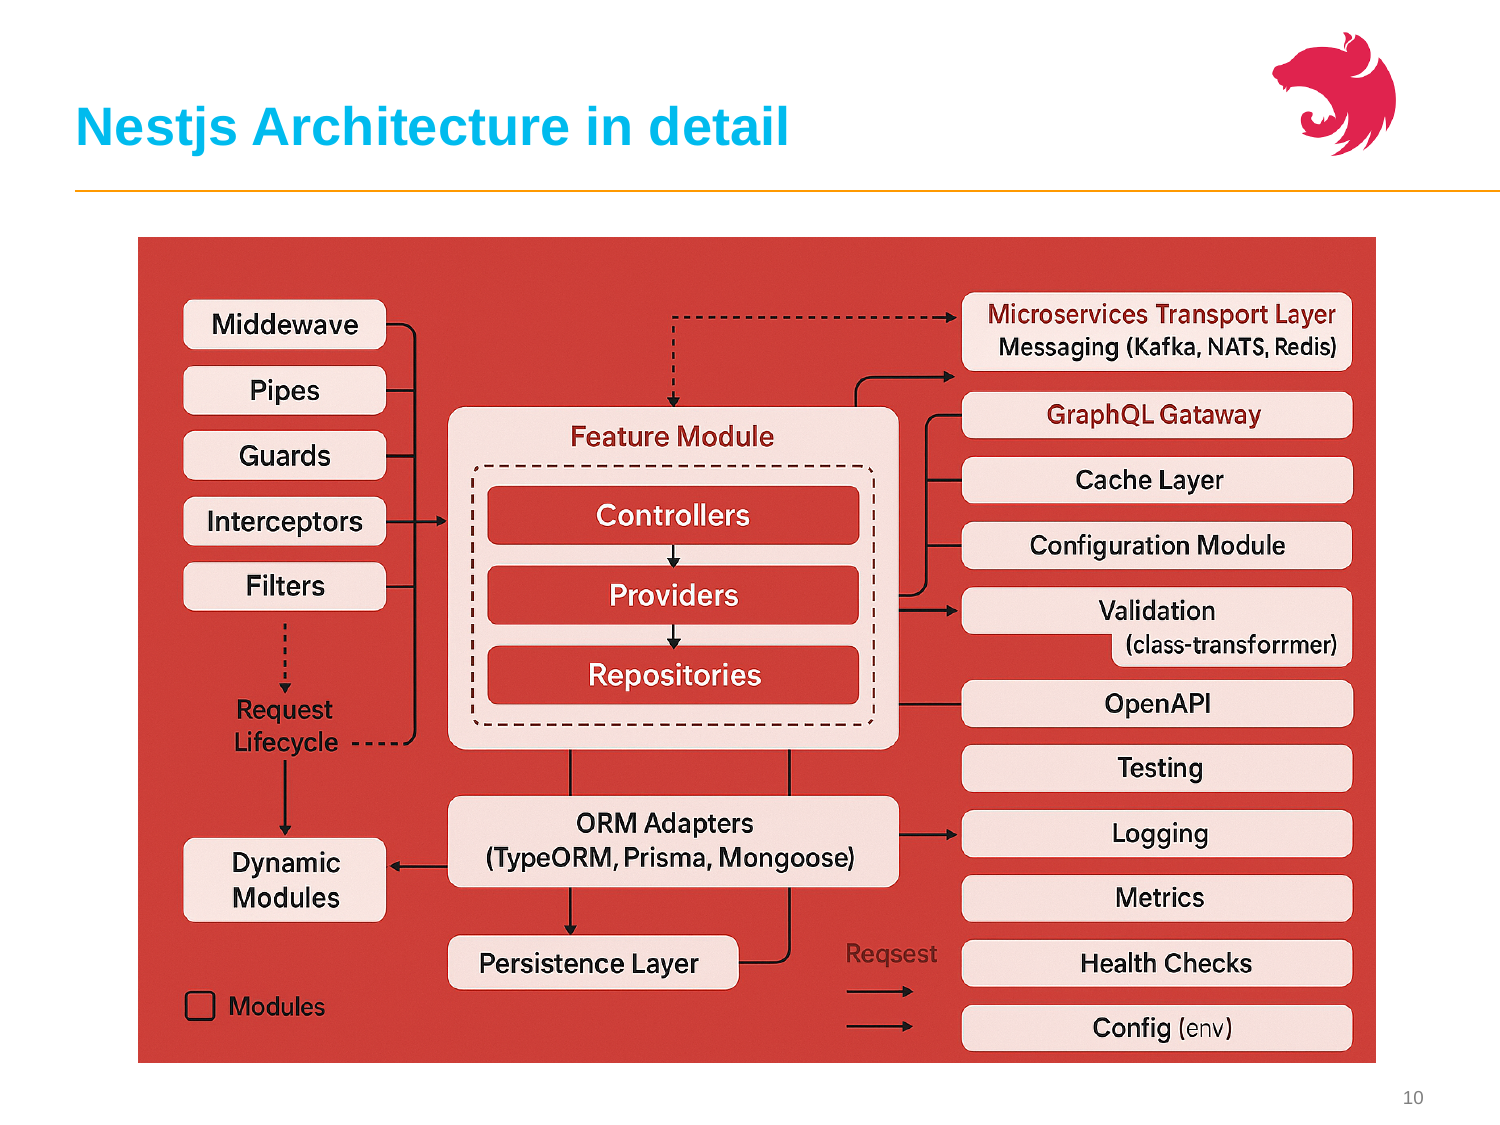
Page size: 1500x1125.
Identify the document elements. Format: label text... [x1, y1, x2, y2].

picture [138, 237, 1377, 1063]
title Nestjs Architecture in detail [75, 27, 1422, 157]
